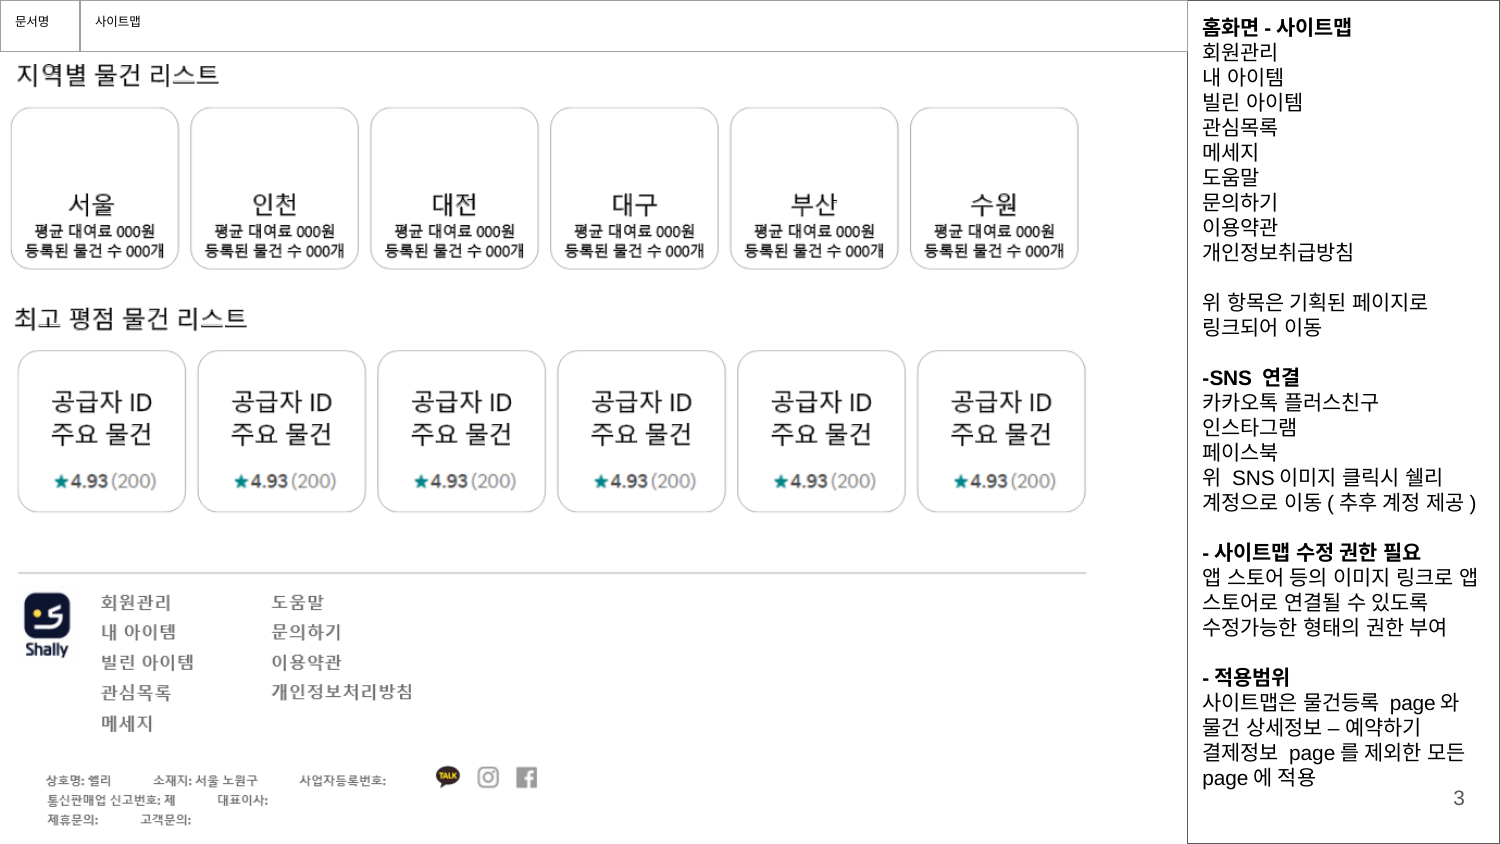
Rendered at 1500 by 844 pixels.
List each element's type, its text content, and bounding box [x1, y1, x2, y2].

slide_number ‹#› [1389, 764, 1480, 830]
picture [0, 51, 1109, 844]
table_header 문서명 [1, 1, 79, 50]
table_header 사이트맵 [81, 1, 1187, 51]
text_box 홈화면-사이트맵 회원관리 내 아이템 빌린 아이템 관심목록 메세지 도움말 문의하기 이용약관 개인정보취급방침 위 항목은 기획된 페이지로 링크되어 이동 -SNS 연결 카카오톡 플러스친구 인스타그램 페이스북 위 SNS이미지 클릭시 쉘리 계정으로 이동(추후 계정 제공) -사이트맵 수정 권한 필요 앱 스토어 등의 이미지 링크로 앱 스토어로 연결될 수 있도록 수정가능한 형태의 권한 부여 -적용범위 사이트맵은 물건등록 page와 물건 상세정보 – 예약하기 결제정보 page를 제외한 모든 page에 적용 [1187, 0, 1500, 844]
